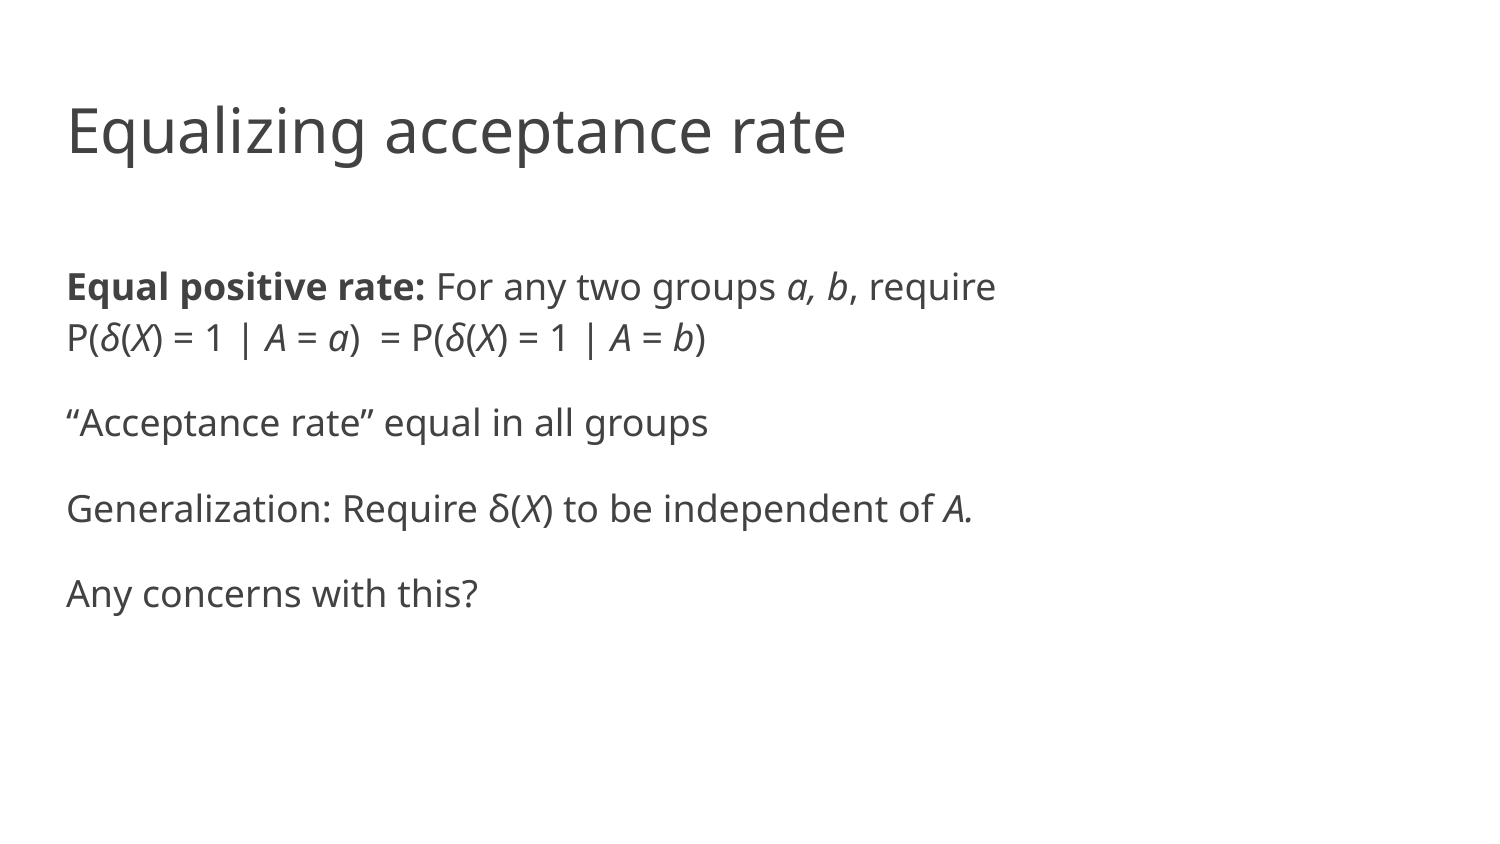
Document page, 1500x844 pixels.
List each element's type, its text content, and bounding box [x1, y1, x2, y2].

list Equal positive rate: For any two groups a, b, require P(δ(X) = 1 | A = a) = P(δ(X) = 1 | A = b) “Acceptance rate” equal in all groups Generalization: Require δ(X) to be independent of A. Any concerns with this? [51, 240, 1449, 750]
title Equalizing acceptance rate [51, 61, 1449, 182]
